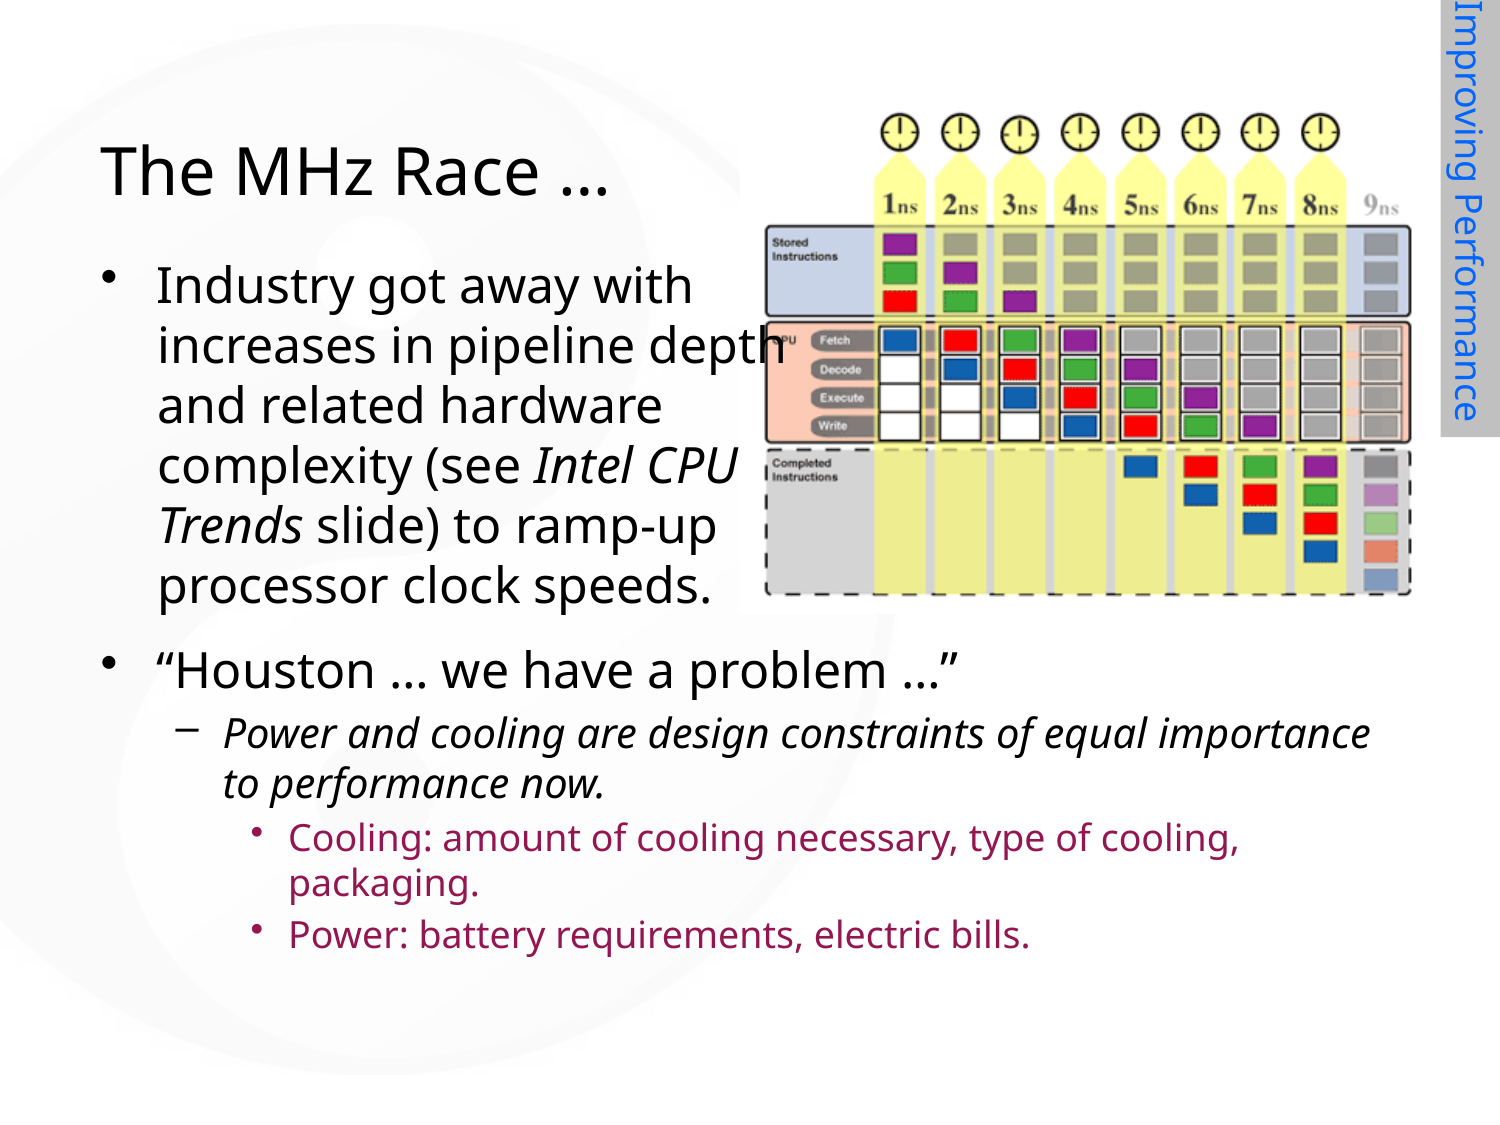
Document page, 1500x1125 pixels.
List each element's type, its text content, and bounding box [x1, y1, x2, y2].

text_box Improving Performance [1440, 0, 1500, 438]
list Industry got away with increases in pipeline depth and related hardware complexity (see Intel CPU Trends slide) to ramp-up processor clock speeds. “Houston … we have a problem …” Power and cooling are design constraints of equal importance to performance now. Cooling: amount of cooling necessary, type of cooling, packaging. Power: battery requirements, electric bills. [85, 245, 1421, 966]
title The MHz Race … [85, 106, 734, 232]
picture [739, 90, 1439, 614]
